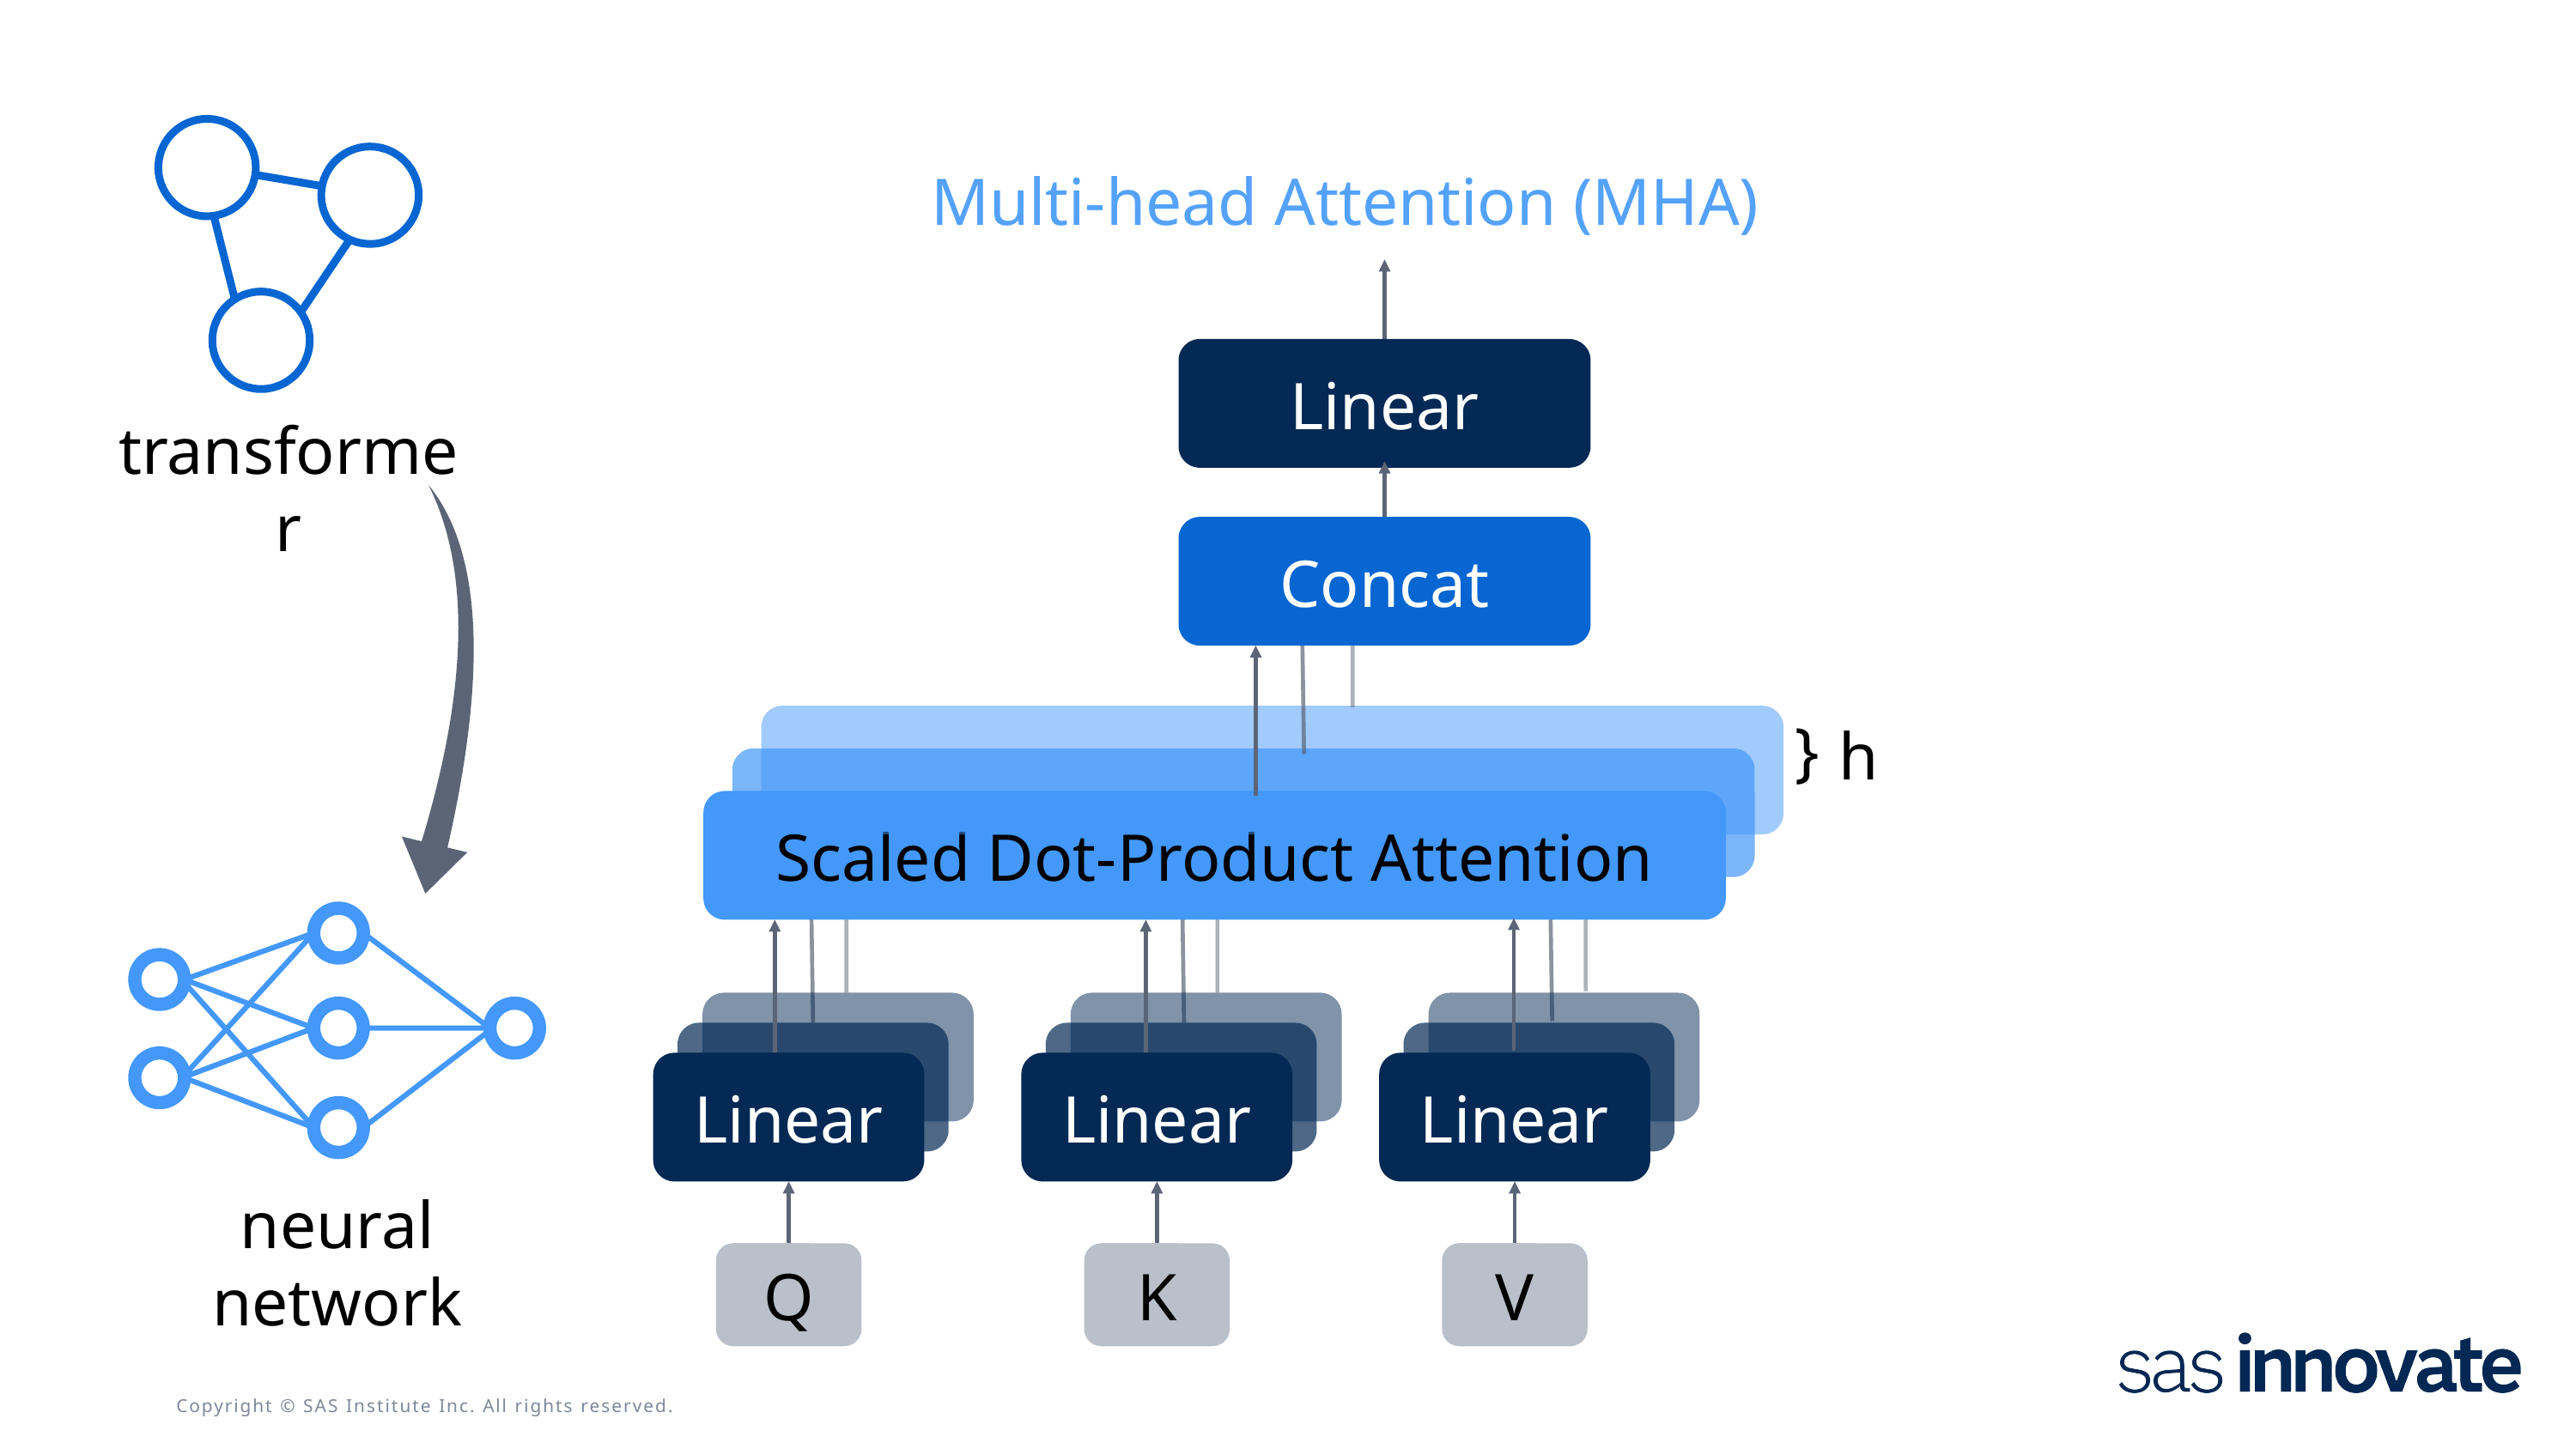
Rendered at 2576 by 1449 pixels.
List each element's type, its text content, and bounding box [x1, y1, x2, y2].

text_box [653, 338, 1889, 1347]
list Multi-head Attention (MHA) [898, 173, 1792, 251]
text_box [117, 901, 557, 1263]
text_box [106, 114, 471, 488]
text_box [400, 488, 475, 895]
picture [2003, 1185, 2576, 1449]
